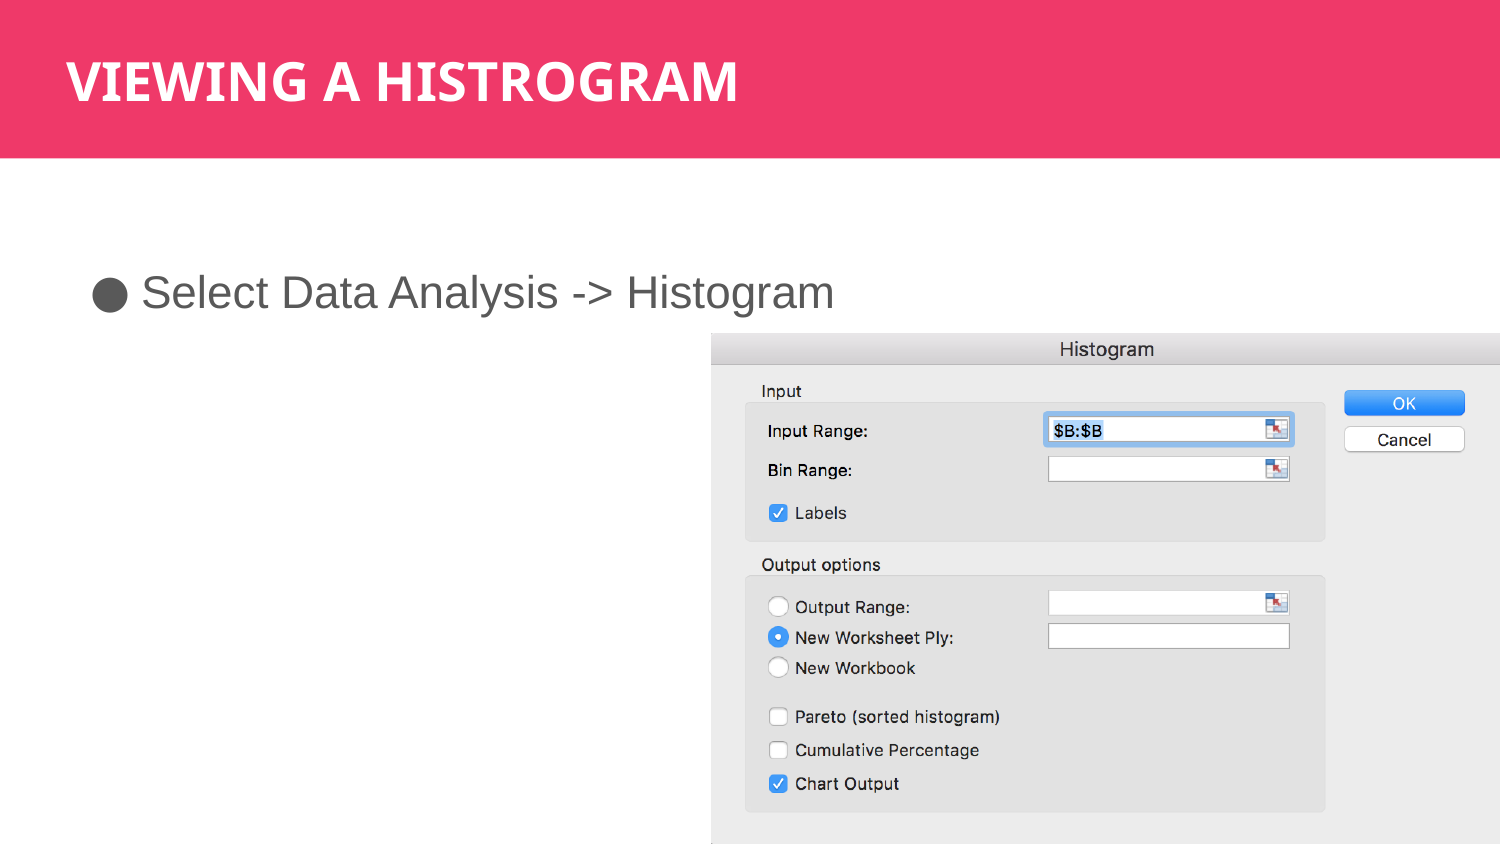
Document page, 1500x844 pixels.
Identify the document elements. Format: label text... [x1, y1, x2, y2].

picture [710, 332, 1500, 844]
list Select Data Analysis -> Histogram [51, 239, 1483, 813]
text_box VIEWING A HISTROGRAM [51, 32, 1135, 127]
